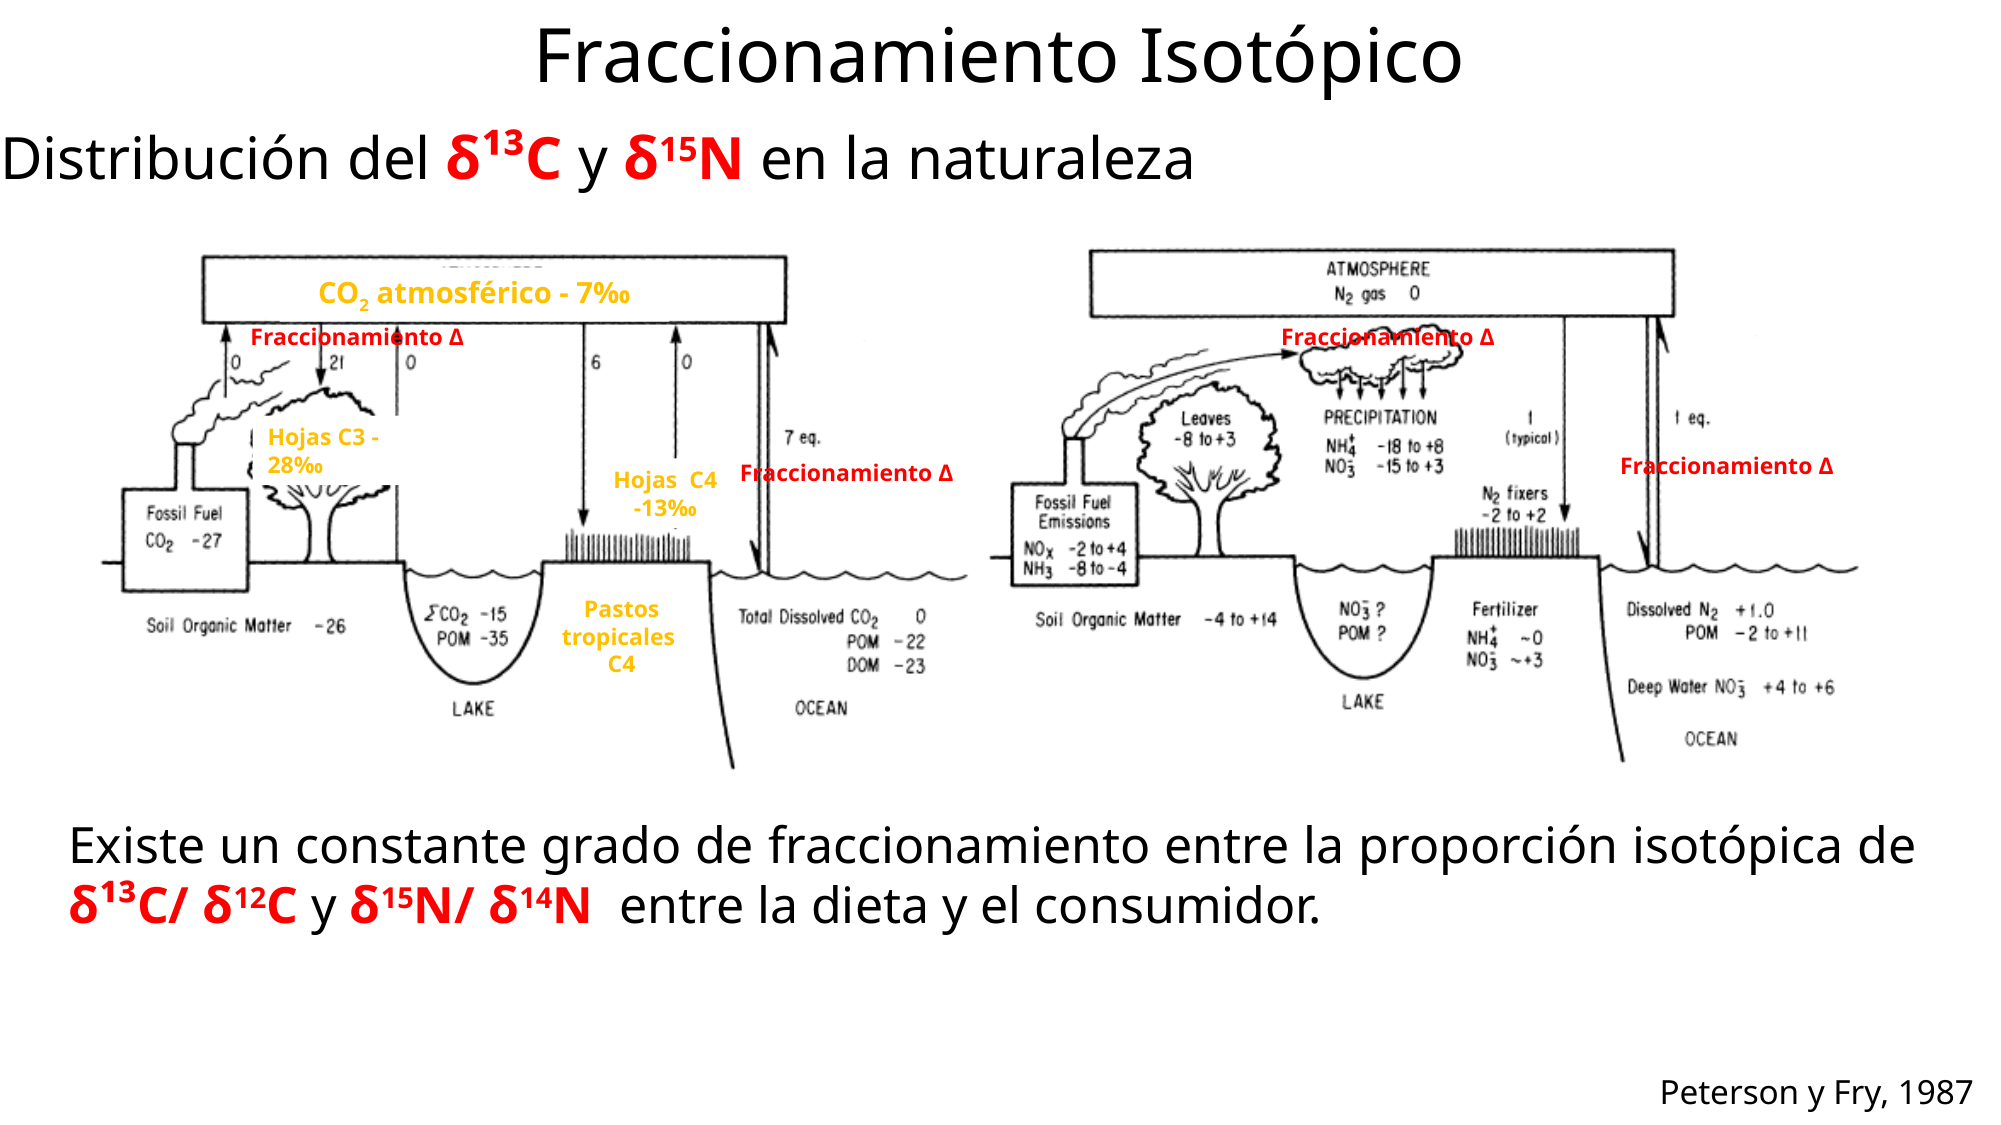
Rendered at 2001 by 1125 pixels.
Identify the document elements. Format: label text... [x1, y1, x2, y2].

text_box Peterson y Fry, 1987 [1644, 1064, 2000, 1119]
text_box Existe un constante grado de fraccionamiento entre la proporción isotópica de δ¹³C/ δ12C y δ15N/ δ14N entre la dieta y el consumidor. [53, 806, 1947, 942]
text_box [72, 215, 1007, 777]
text_box Fraccionamiento Isotópico [519, 0, 1481, 105]
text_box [1007, 215, 1878, 777]
text_box Distribución del δ¹³C y δ15N en la naturaleza [0, 113, 1211, 199]
